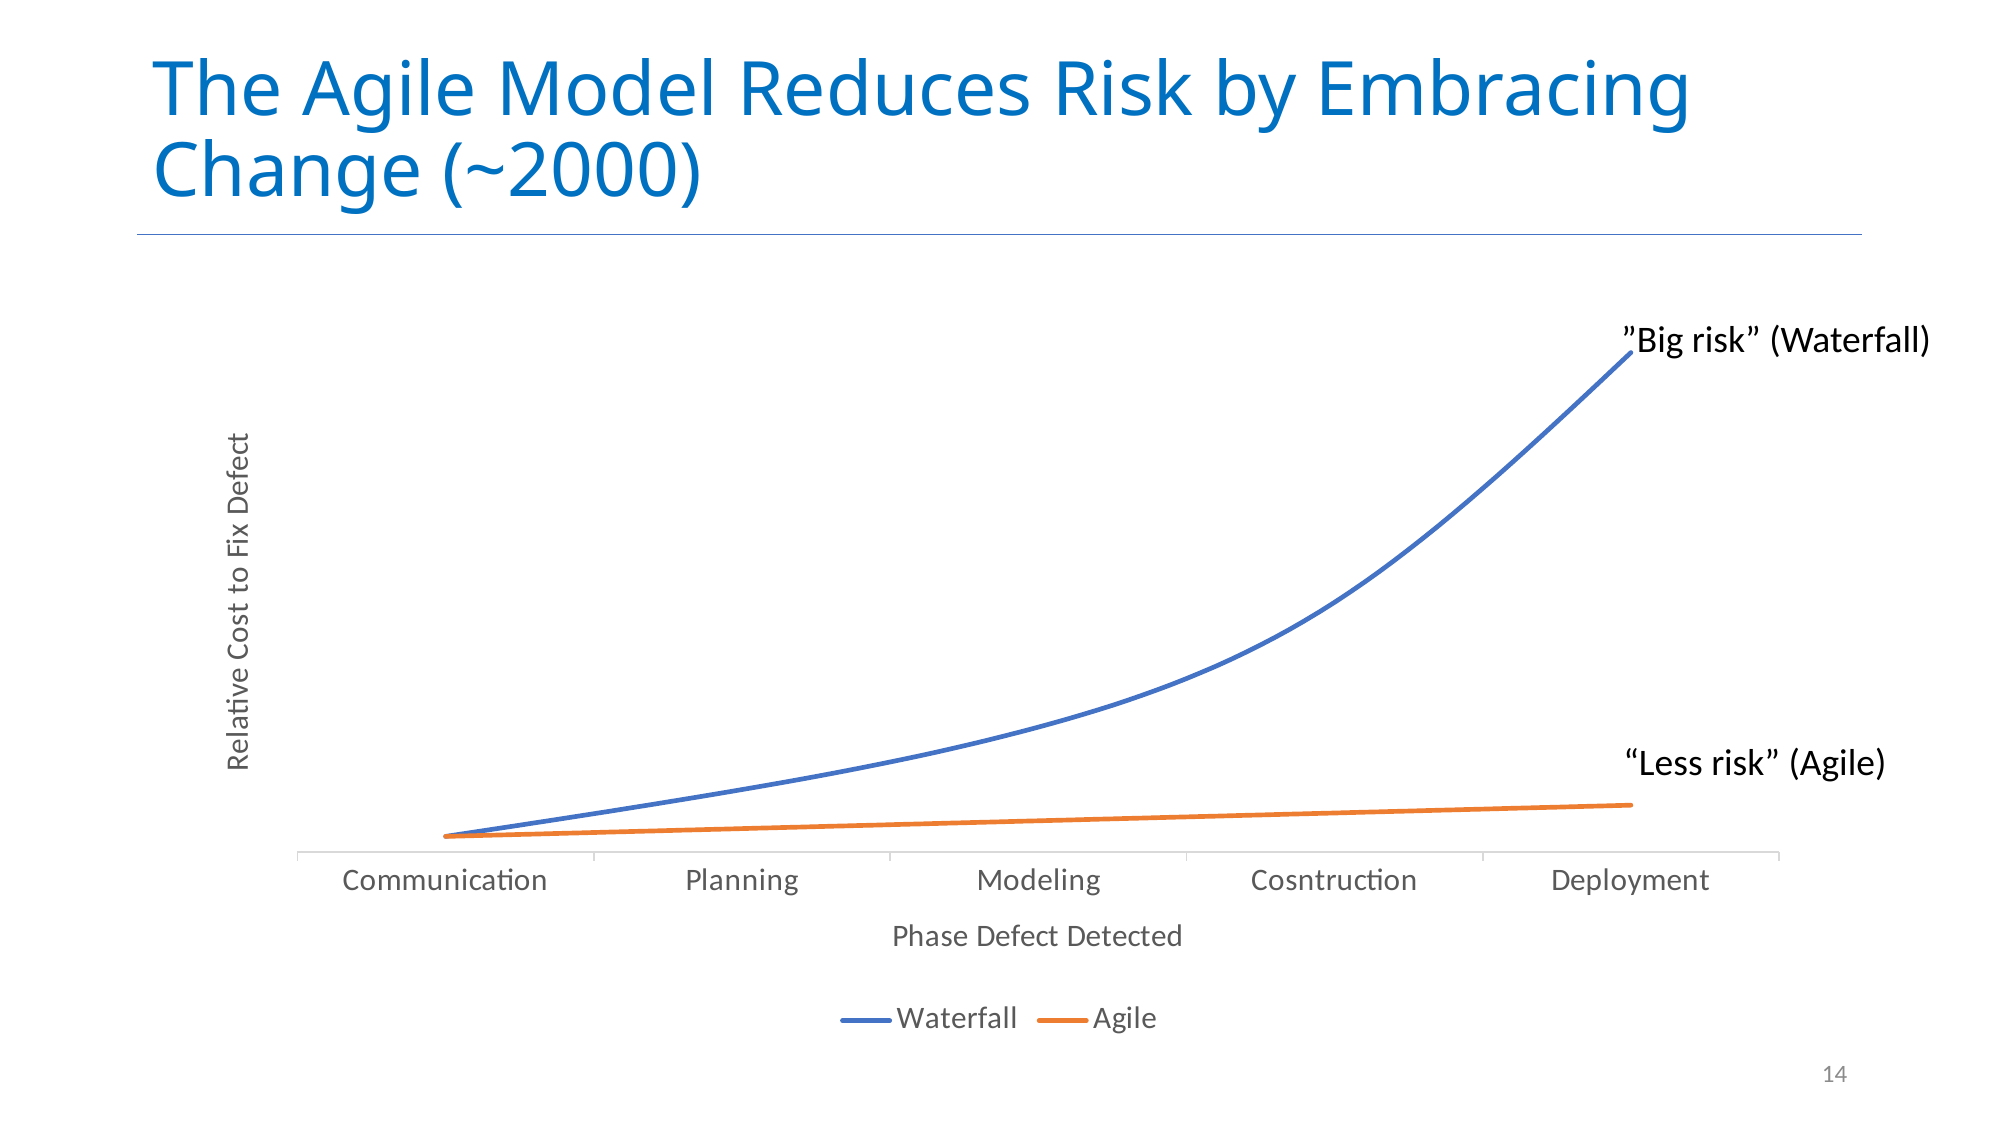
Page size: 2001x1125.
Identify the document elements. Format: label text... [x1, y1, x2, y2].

chart [188, 290, 1812, 1043]
text_box “Less risk” (Agile) [1812, 684, 1955, 836]
slide_number 14 [1412, 1042, 1863, 1103]
text_box ”Big risk” (Waterfall) [1605, 261, 1953, 413]
title The Agile Model Reduces Risk by Embracing Change (~2000) [137, 3, 1863, 221]
